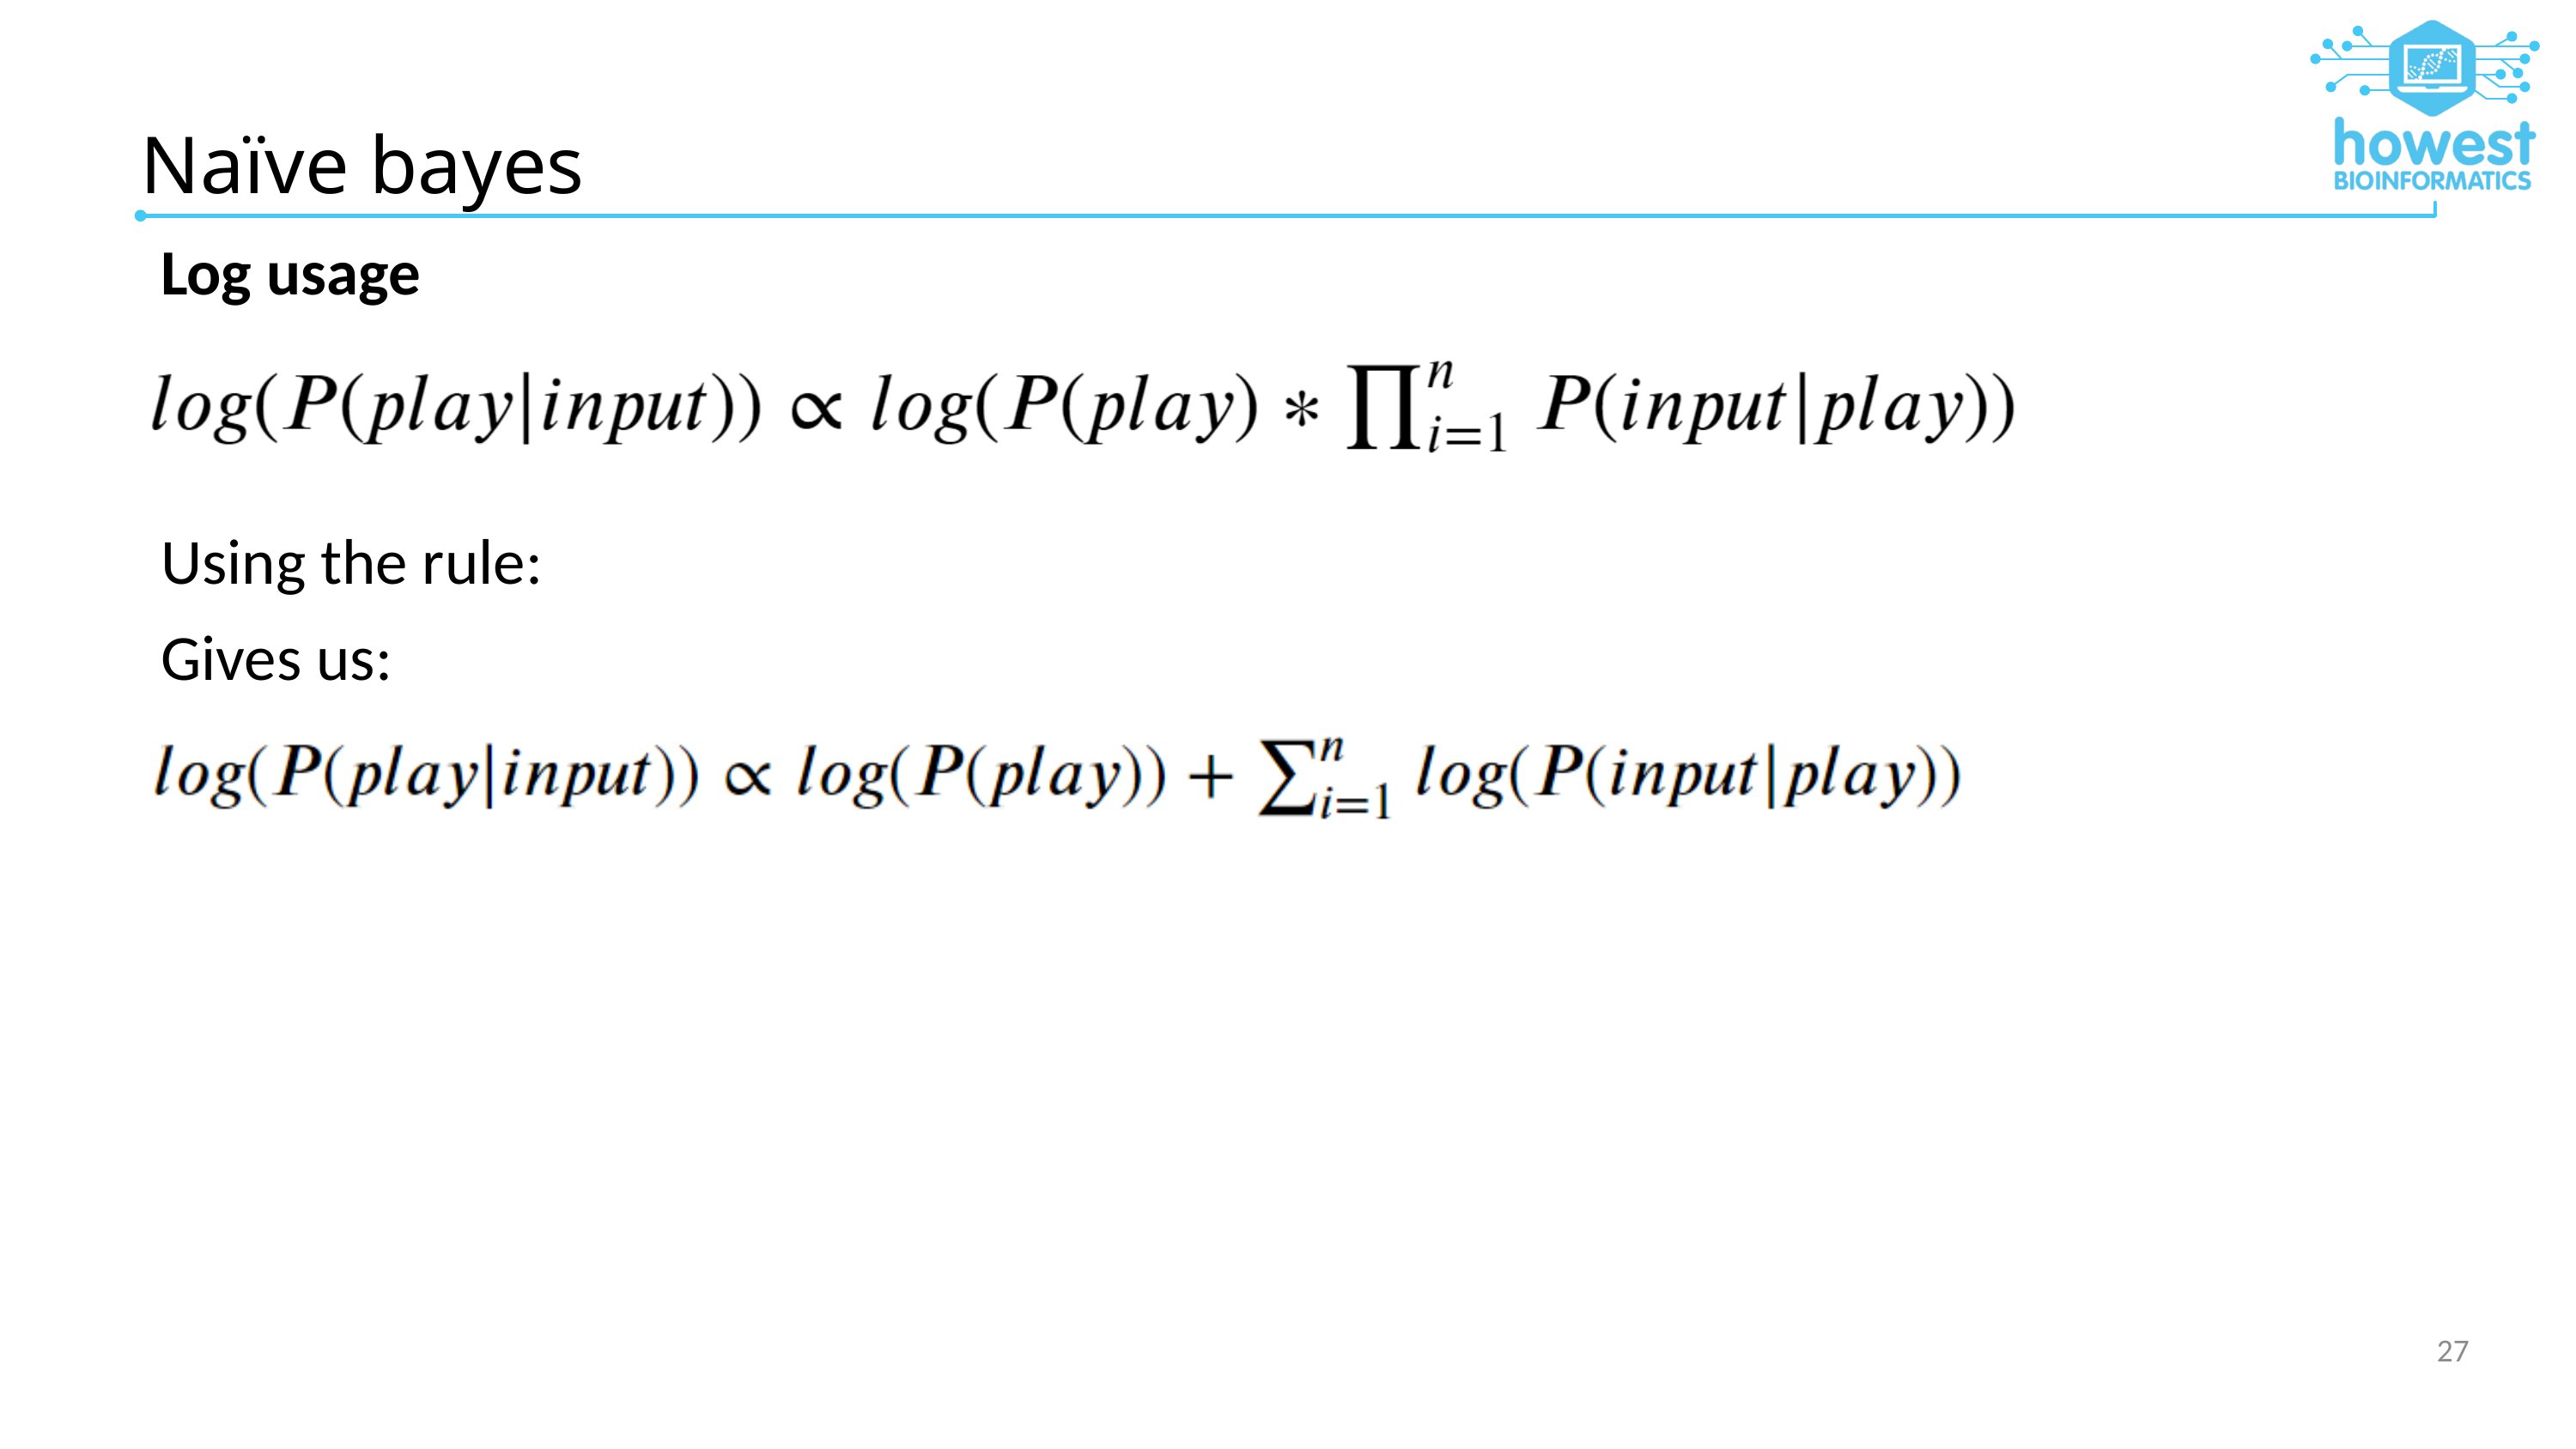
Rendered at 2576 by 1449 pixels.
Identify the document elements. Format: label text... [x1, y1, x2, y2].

title Naïve bayes [140, 124, 2252, 215]
slide_number 27 [2341, 1310, 2482, 1388]
picture [2312, 0, 2559, 228]
picture [148, 355, 2034, 467]
picture [140, 724, 1983, 835]
